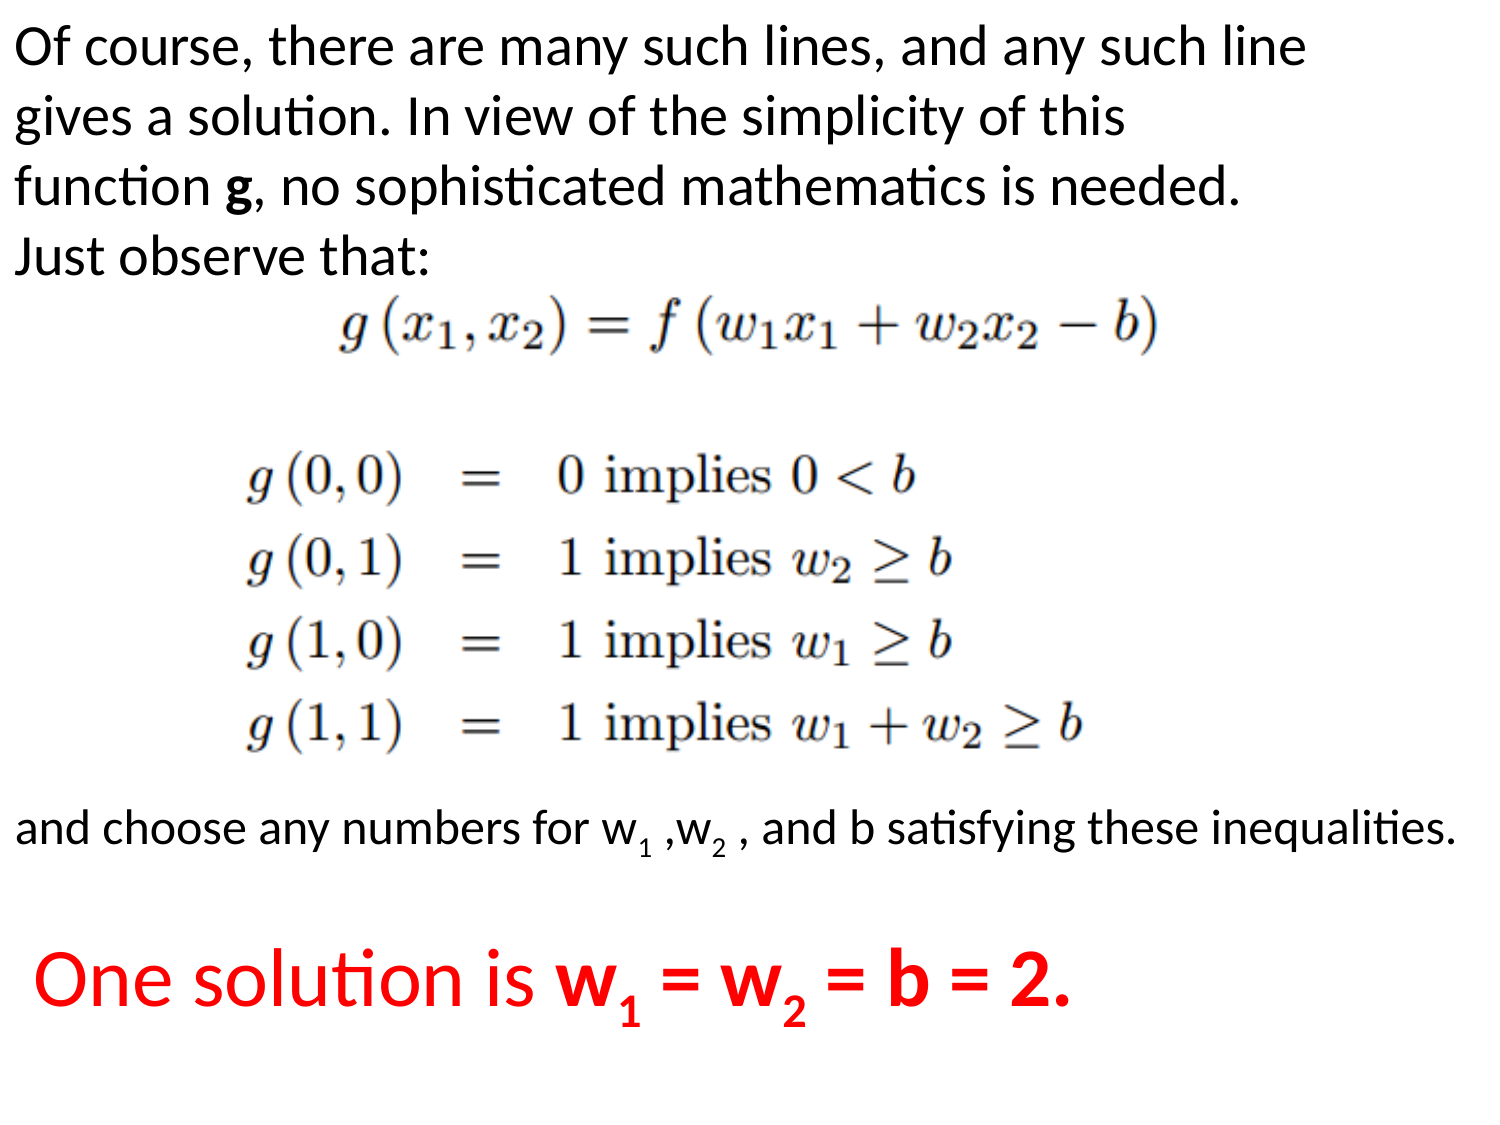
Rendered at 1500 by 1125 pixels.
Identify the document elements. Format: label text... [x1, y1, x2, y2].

text_box and choose any numbers for w1 ,w2 , and b satisfying these inequalities. One solution is w1 = w2 = b = 2. [0, 787, 1500, 1045]
picture [299, 287, 1231, 374]
picture [174, 412, 1189, 788]
text_box Of course, there are many such lines, and any such line gives a solution. In view of the simplicity of this function g, no sophisticated mathematics is needed. Just observe that: [0, 0, 1325, 345]
